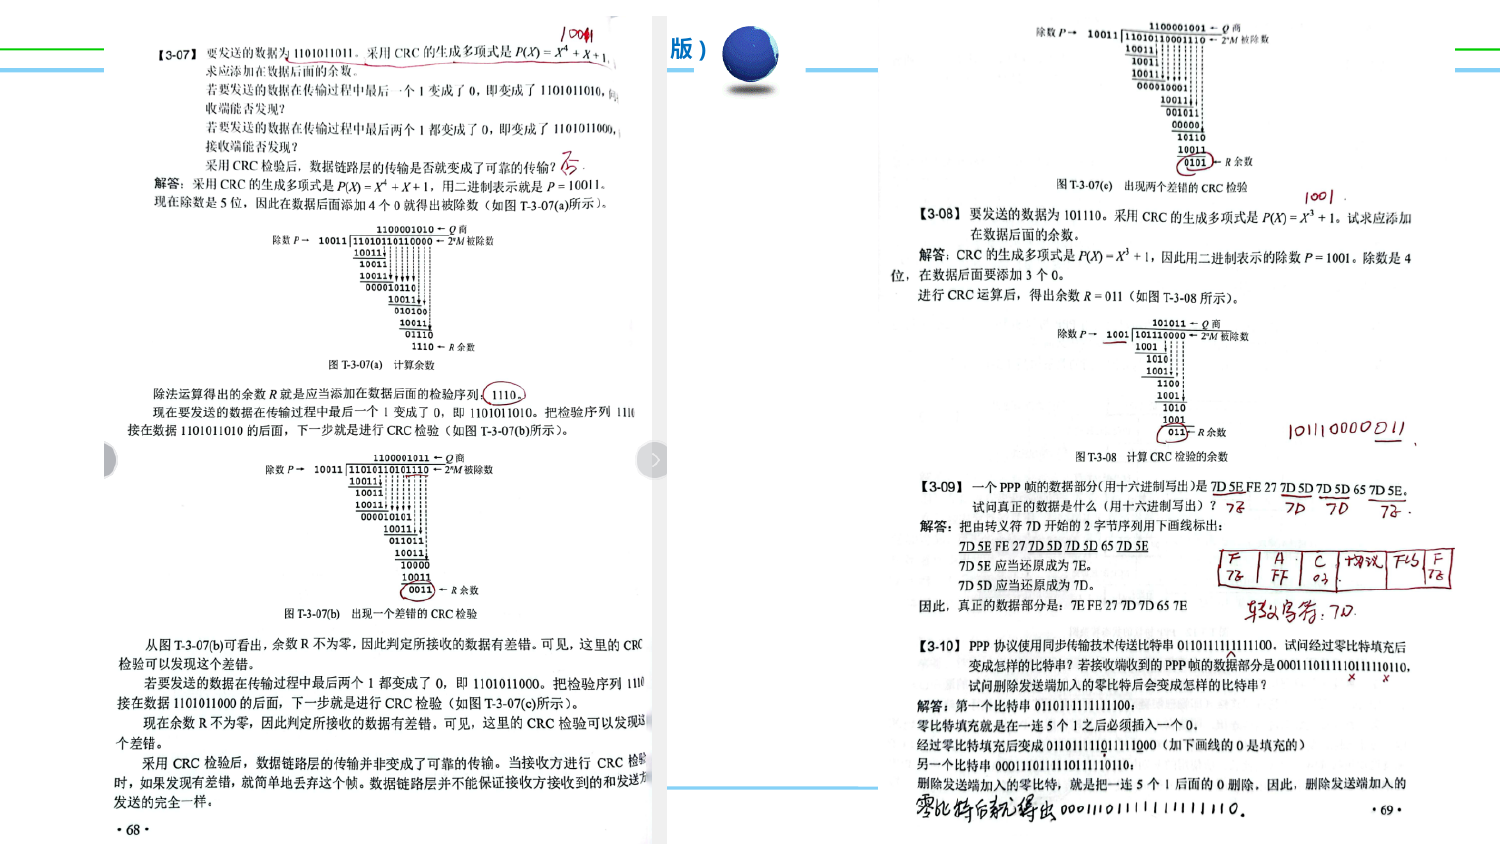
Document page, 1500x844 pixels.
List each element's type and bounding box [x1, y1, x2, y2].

picture [720, 24, 780, 100]
picture [104, 16, 667, 844]
picture [878, 0, 1455, 836]
